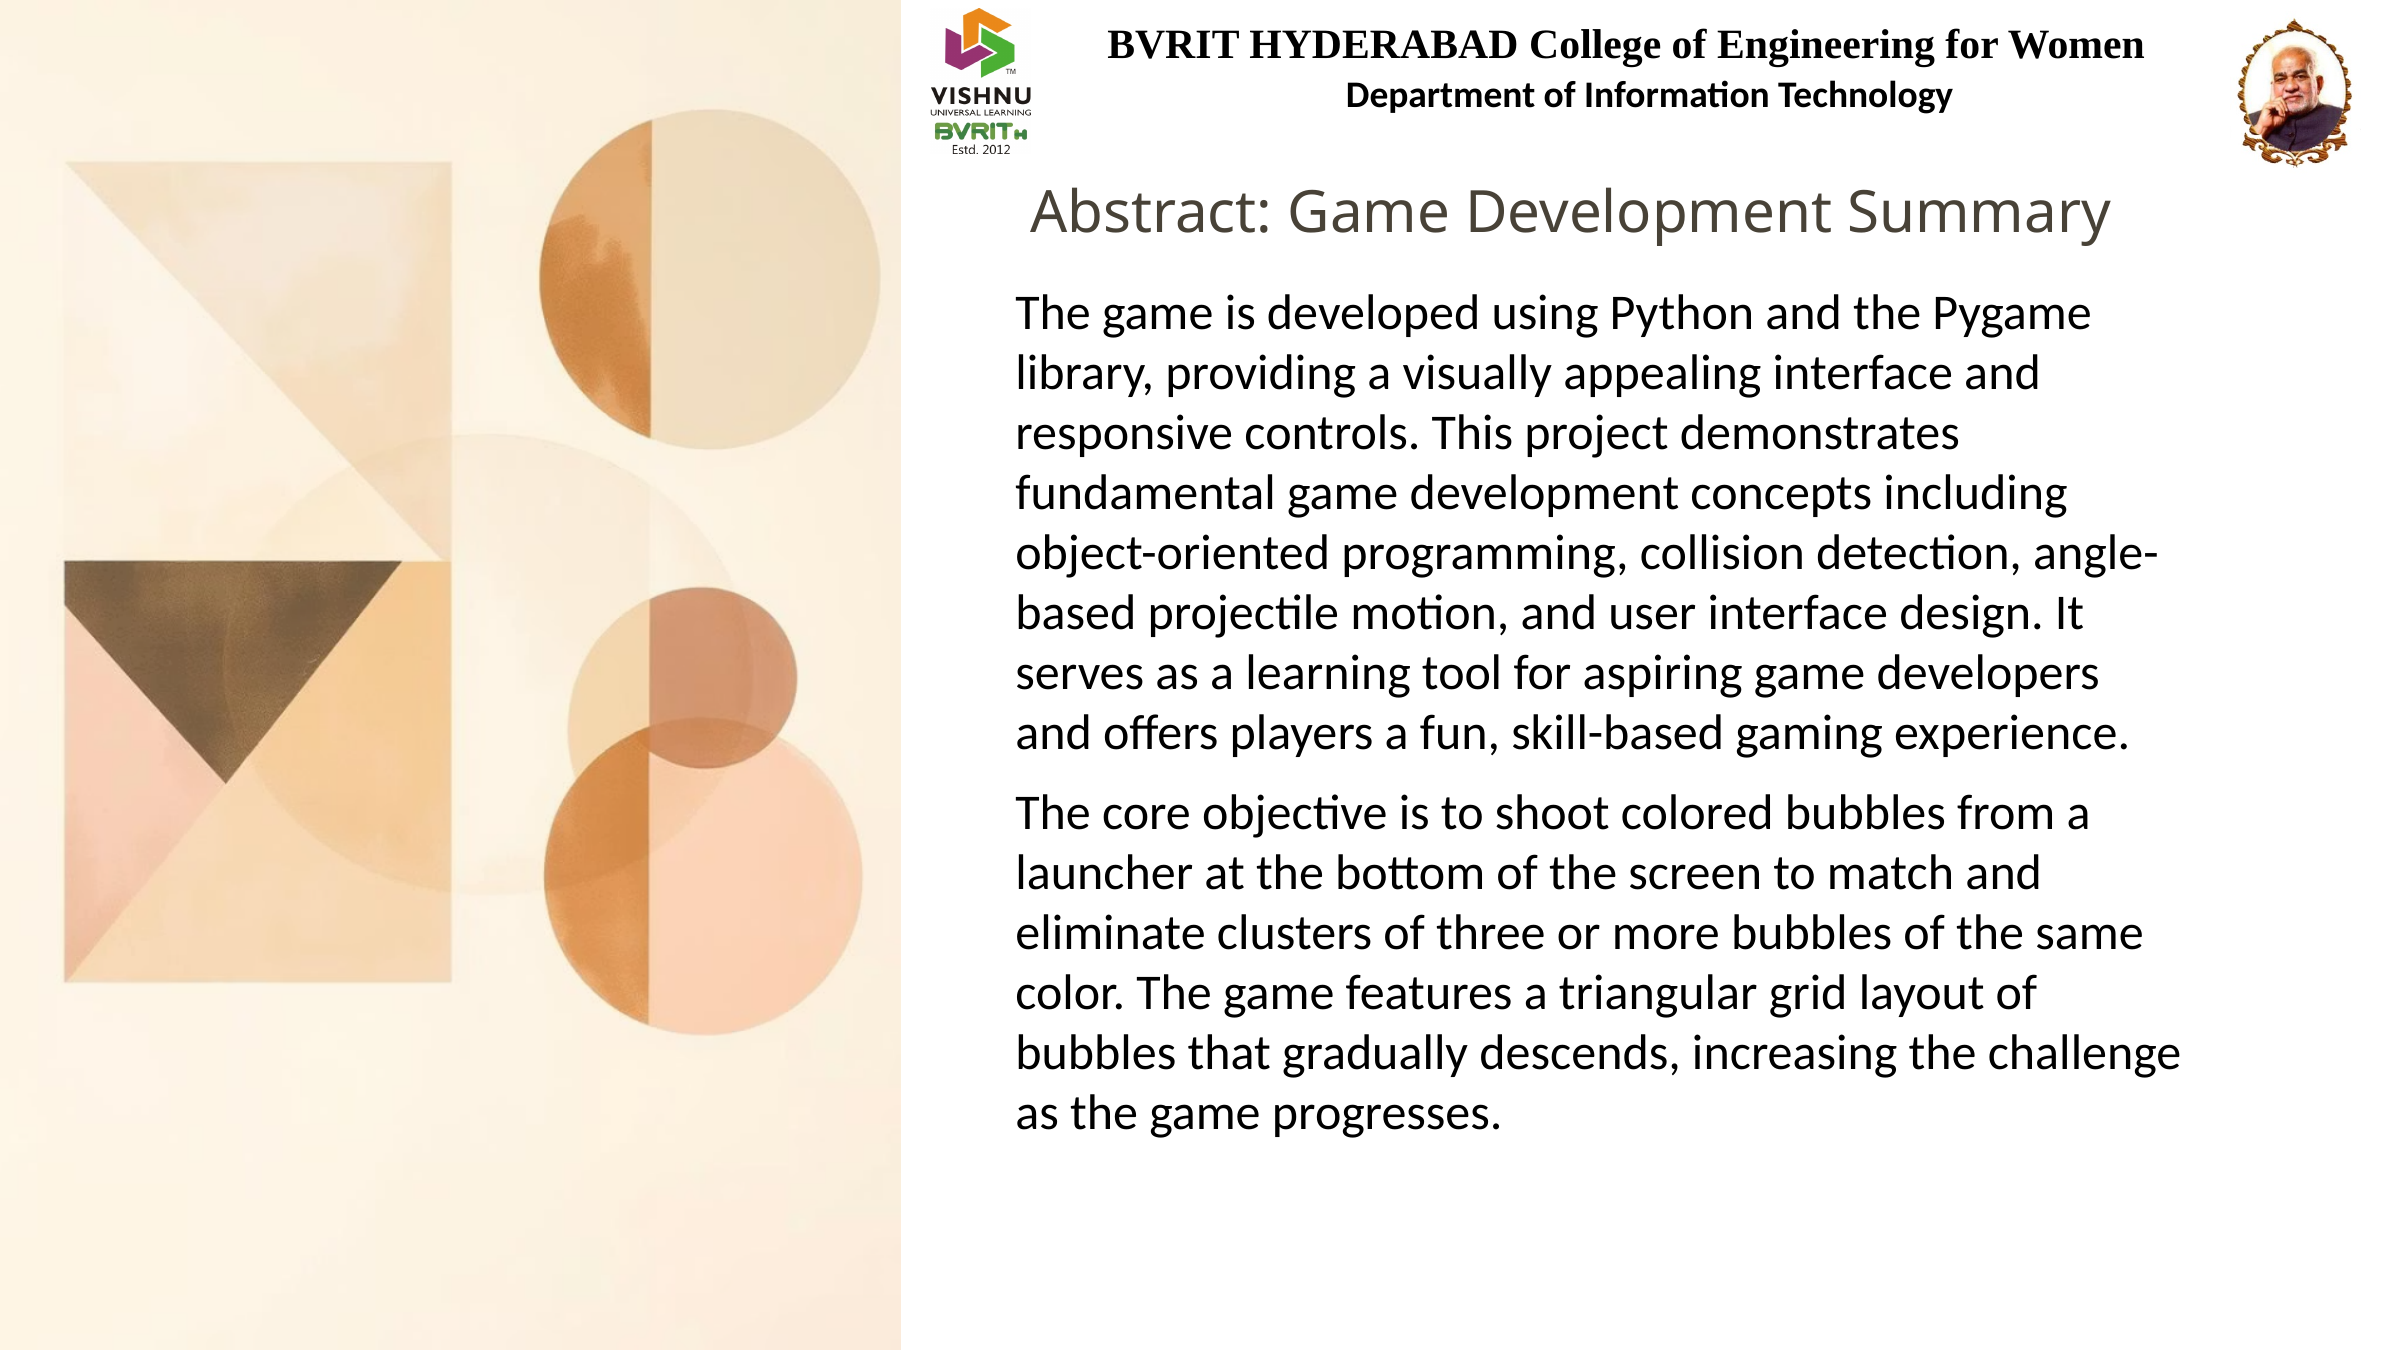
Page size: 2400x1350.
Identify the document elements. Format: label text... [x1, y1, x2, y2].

text_box The core objective is to shoot colored bubbles from a launcher at the bottom of the screen to match and eliminate clusters of three or more bubbles of the same color. The game features a triangular grid layout of bubbles that gradually descends, increasing the challenge as the game progresses. [1000, 772, 2201, 1147]
text_box BVRIT HYDERABAD College of Engineering for Women [1092, 8, 2168, 74]
picture [930, 8, 1031, 154]
picture [0, 0, 901, 1350]
text_box Department of Information Technology [1328, 62, 1972, 122]
text_box Abstract: Game Development Summary [1030, 128, 2270, 361]
text_box The game is developed using Python and the Pygame library, providing a visually appealing interface and responsive controls. This project demonstrates fundamental game development concepts including object-oriented programming, collision detection, angle-based projectile motion, and user interface design. It serves as a learning tool for aspiring game developers and offers players a fun, skill-based gaming experience. [1000, 272, 2201, 768]
picture [2230, 11, 2361, 174]
